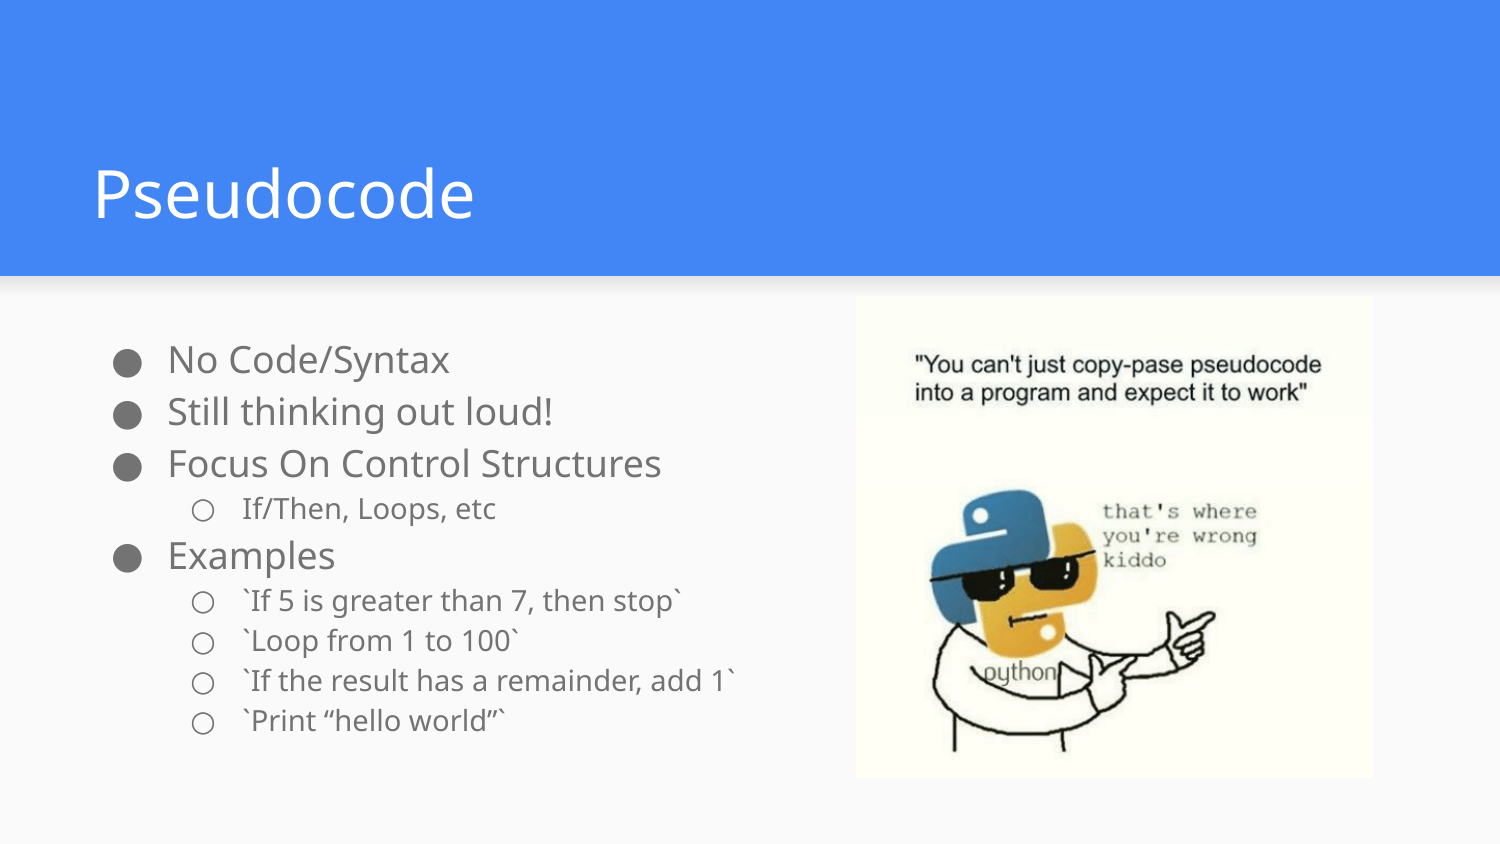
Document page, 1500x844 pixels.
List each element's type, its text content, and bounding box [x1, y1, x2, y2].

title Pseudocode [77, 121, 1427, 248]
list No Code/Syntax Still thinking out loud! Focus On Control Structures If/Then, Loops, etc Examples `If 5 is greater than 7, then stop` `Loop from 1 to 100` `If the result has a remainder, add 1` `Print “hello world”` [77, 314, 754, 760]
picture [855, 296, 1373, 778]
